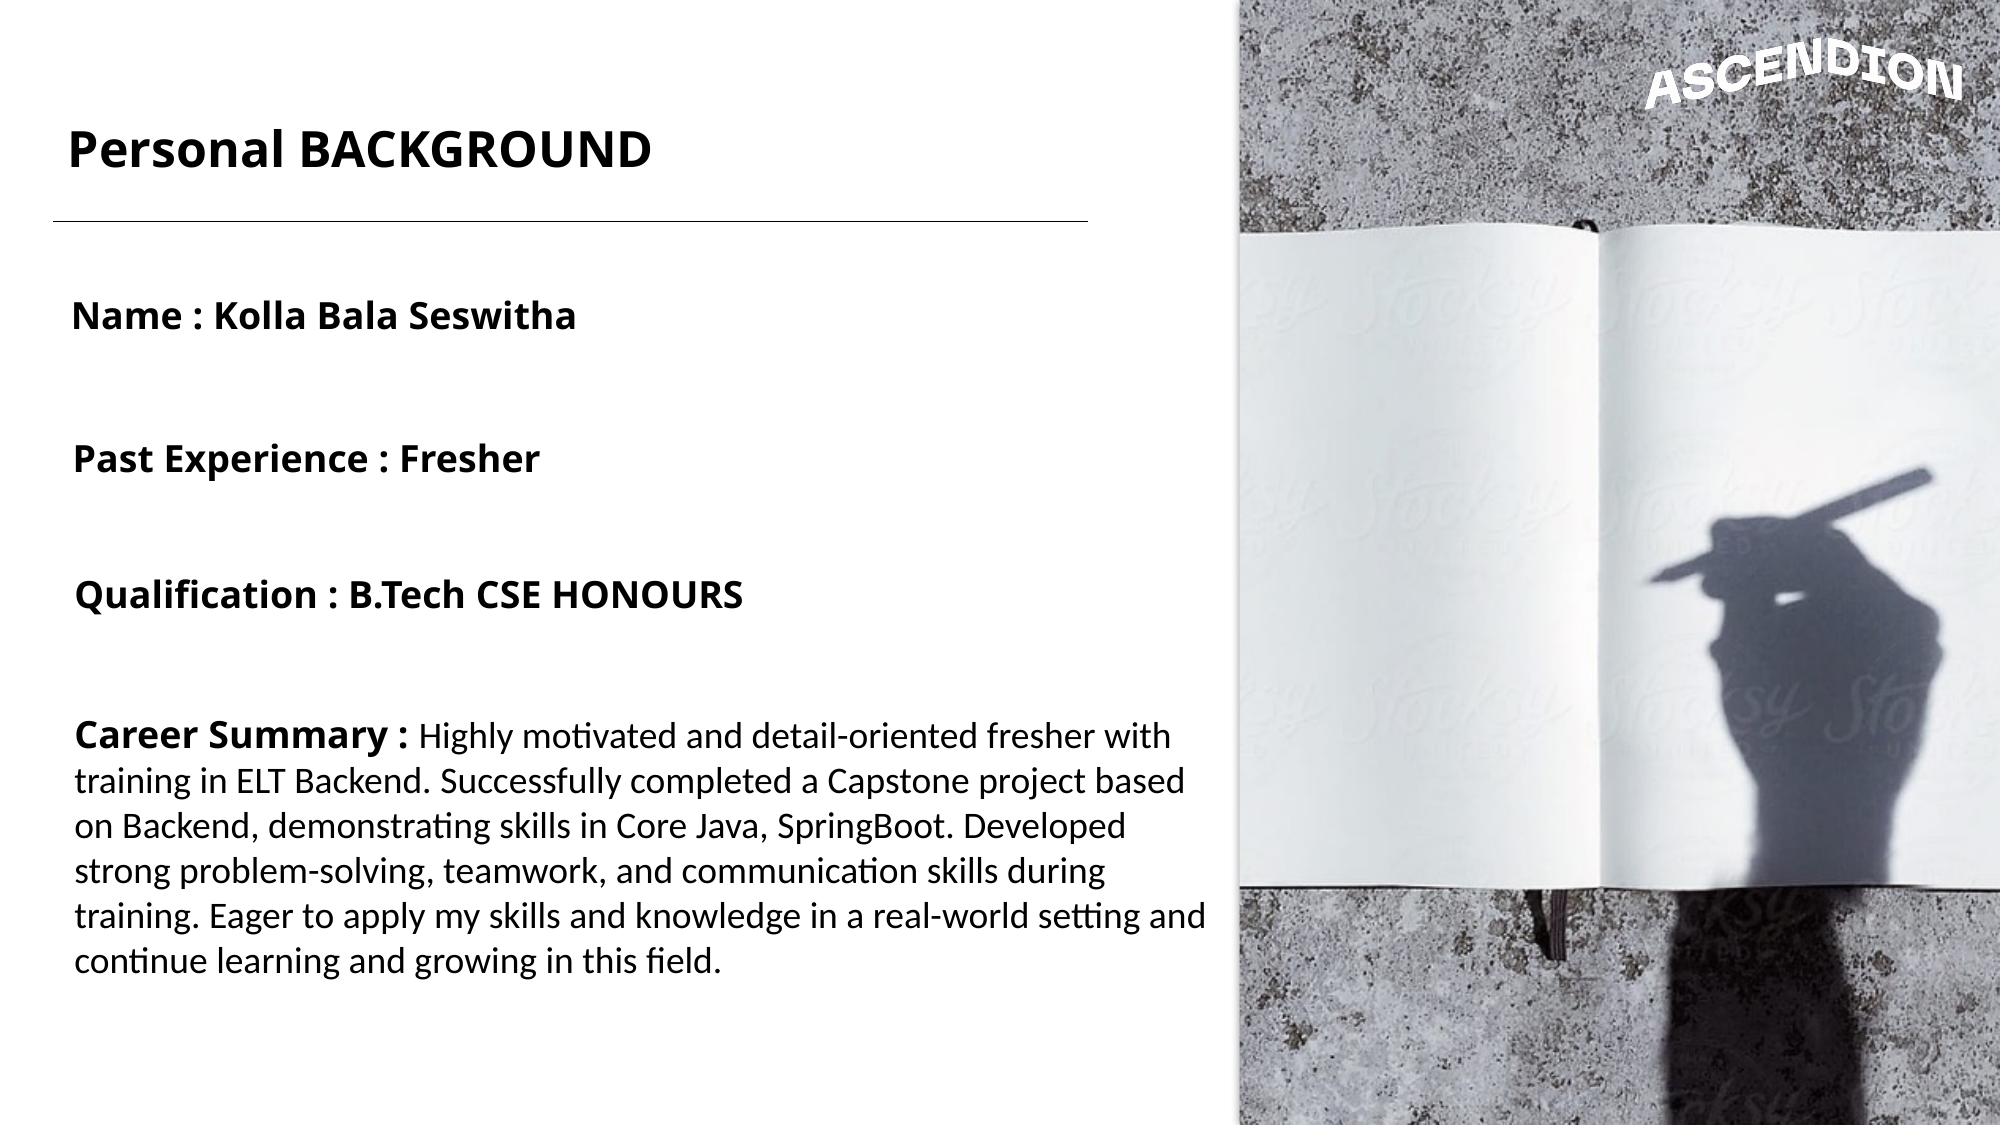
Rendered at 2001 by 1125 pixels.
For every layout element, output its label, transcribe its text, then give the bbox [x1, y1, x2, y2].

text_box Personal BACKGROUND [53, 110, 854, 185]
text_box Qualification : B.Tech CSE HONOURS [59, 563, 1092, 624]
text_box Career Summary : Highly motivated and detail-oriented fresher with training in ELT Backend. Successfully completed a Capstone project based on Backend, demonstrating skills in Core Java, SpringBoot. Developed strong problem-solving, teamwork, and communication skills during training. Eager to apply my skills and knowledge in a real-world setting and continue learning and growing in this field. [59, 703, 1233, 989]
text_box Name : Kolla Bala Seswitha [55, 284, 662, 345]
text_box Past Experience : Fresher [57, 427, 741, 488]
picture [1239, 0, 2000, 1125]
